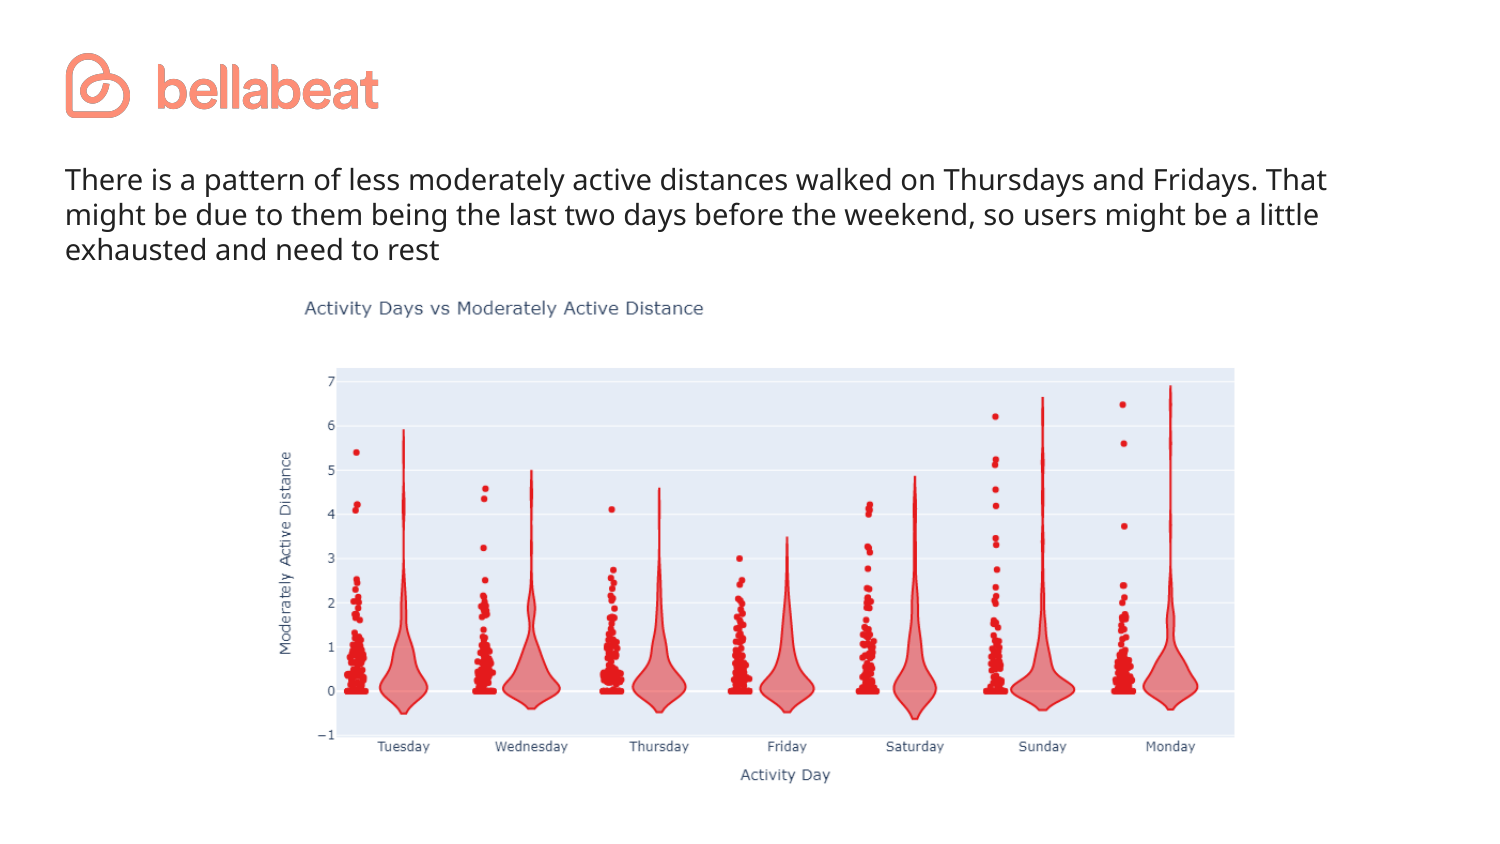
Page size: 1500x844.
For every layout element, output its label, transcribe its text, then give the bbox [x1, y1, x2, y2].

picture [251, 287, 1249, 788]
picture [49, 42, 394, 129]
text_box There is a pattern of less moderately active distances walked on Thursdays and Fridays. That might be due to them being the last two days before the weekend, so users might be a little exhausted and need to rest [50, 153, 1402, 274]
